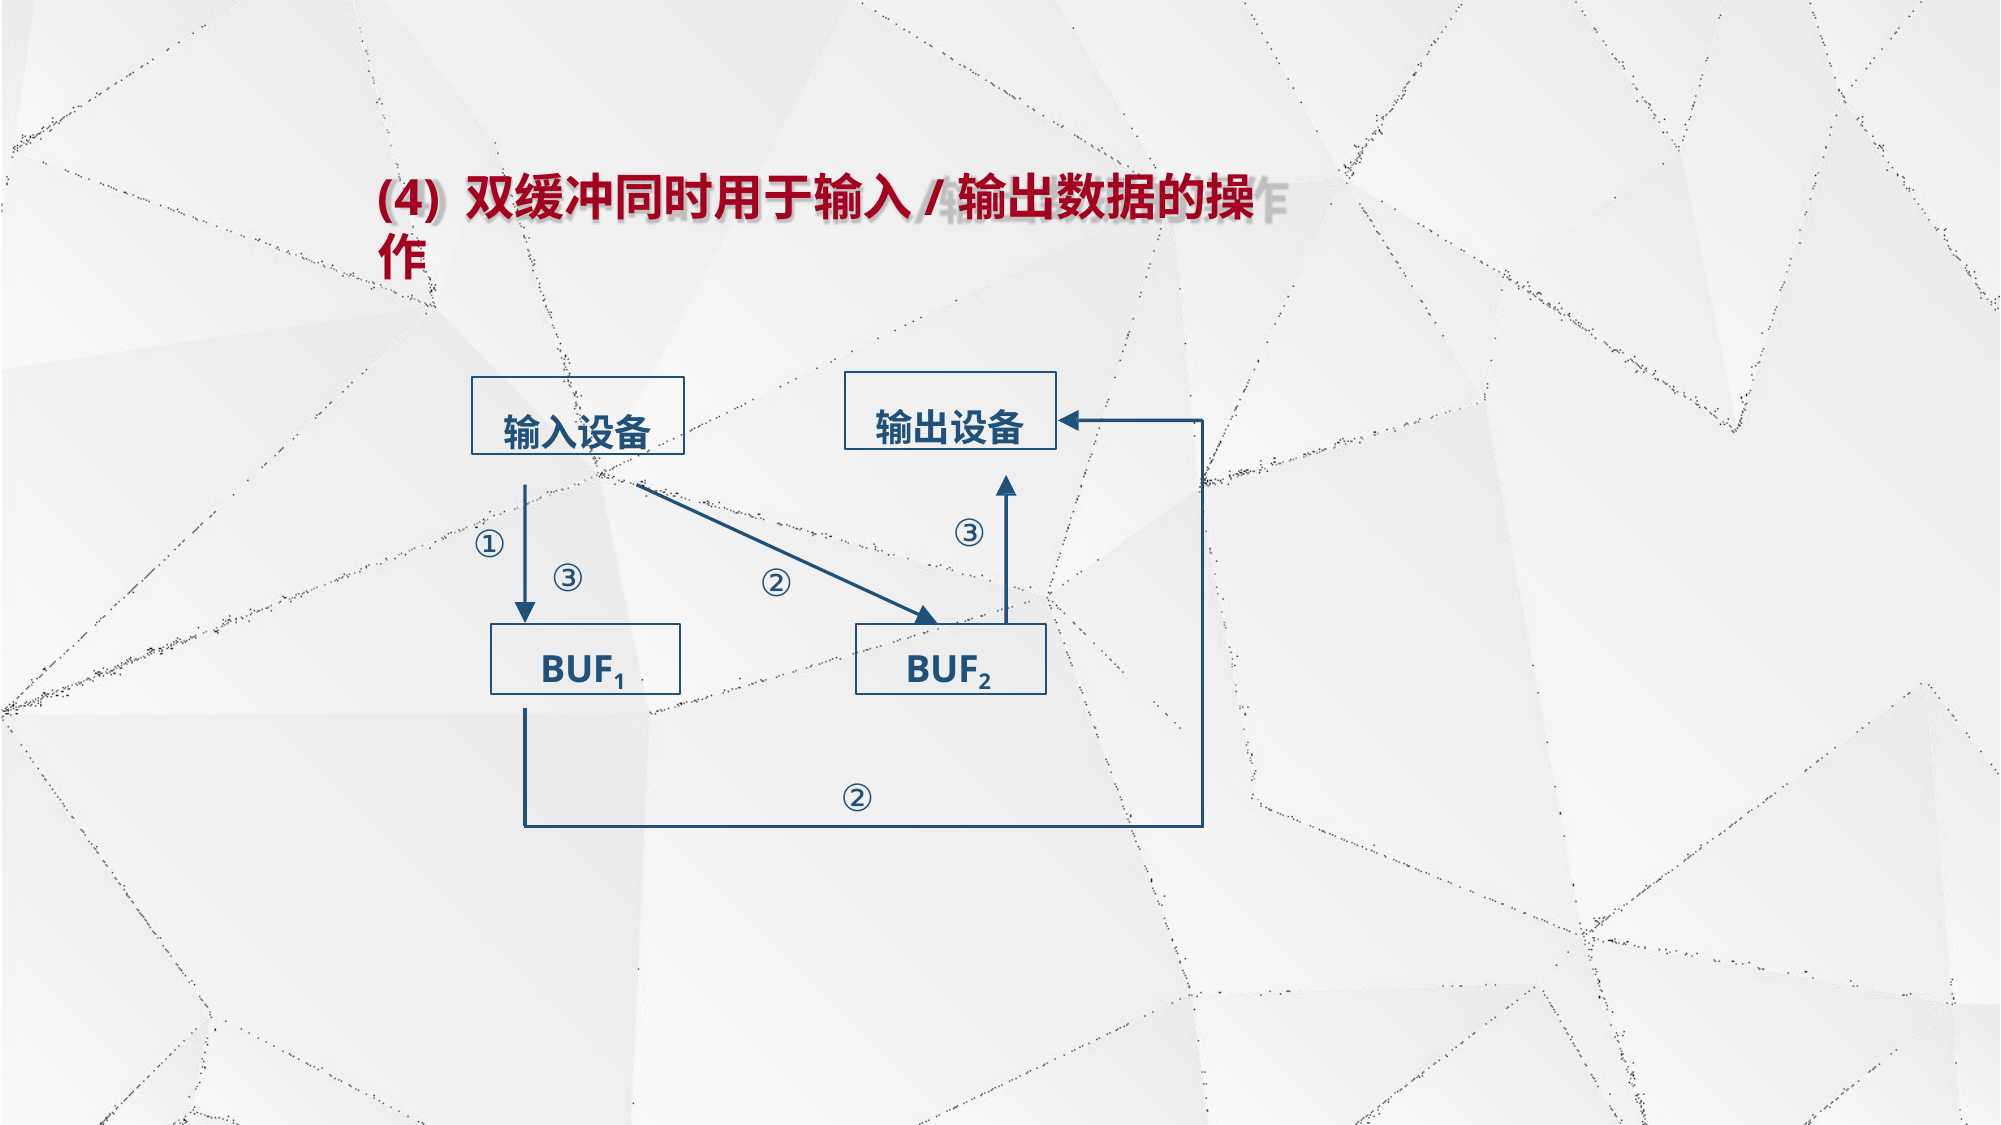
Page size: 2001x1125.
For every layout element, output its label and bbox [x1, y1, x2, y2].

picture [0, 0, 2000, 1125]
text_box [346, 150, 1322, 263]
text_box [514, 409, 1205, 829]
